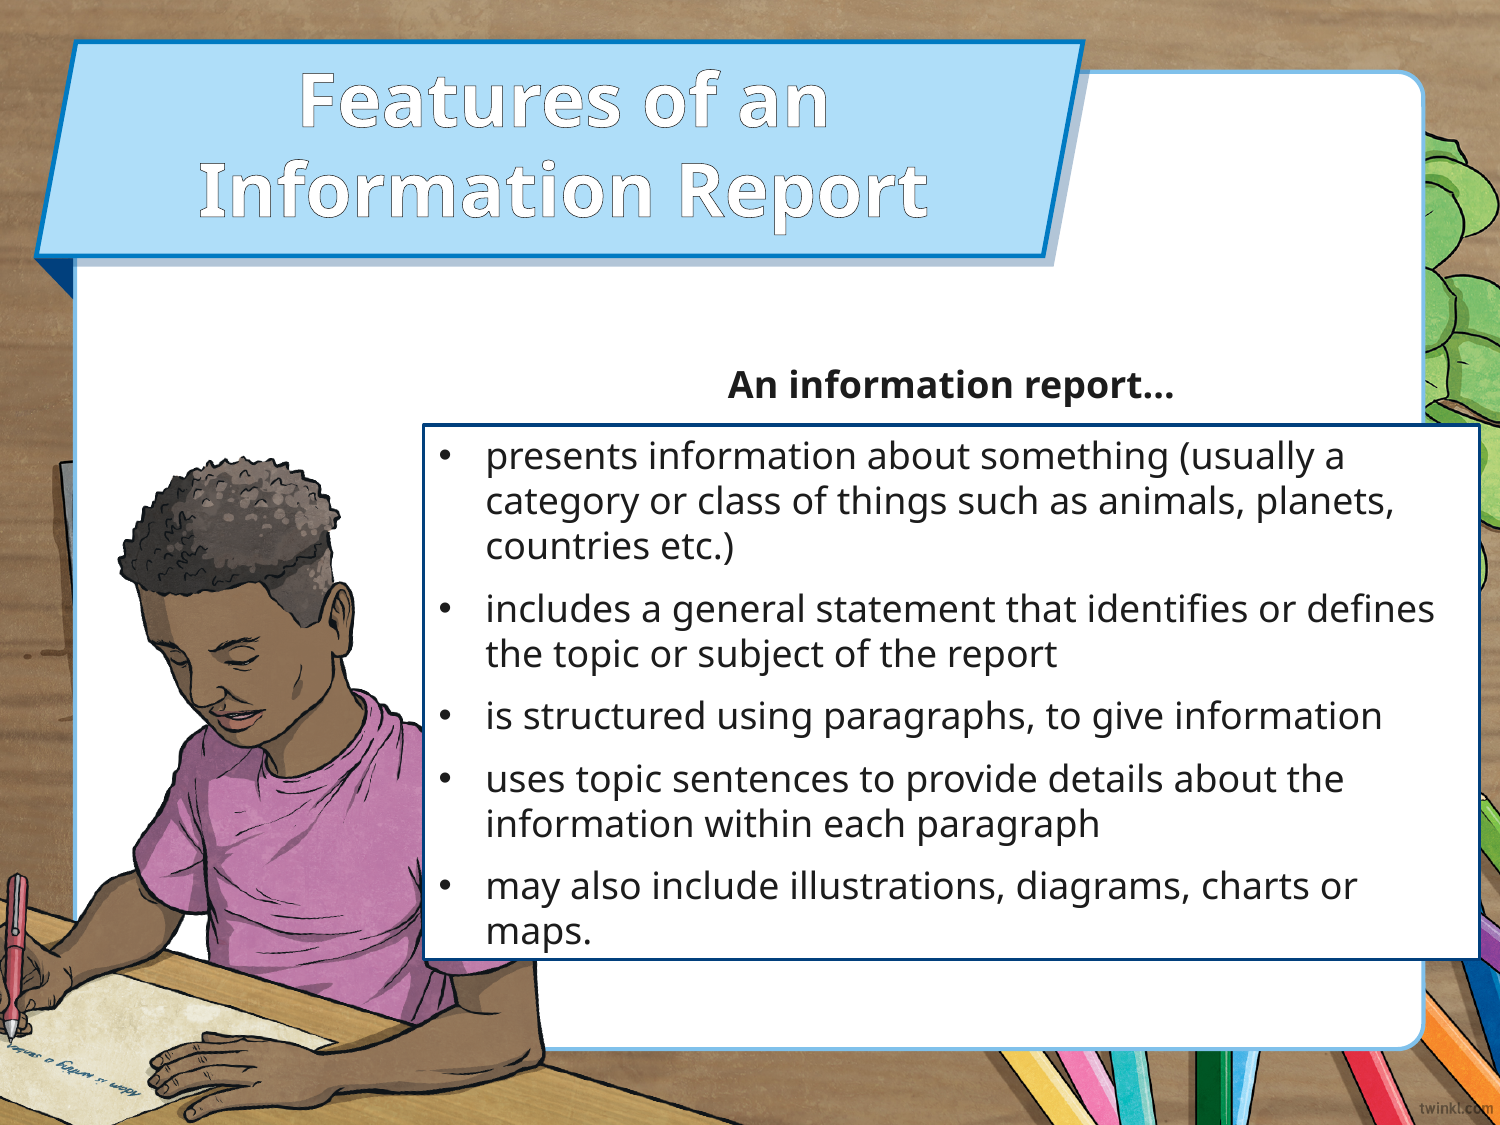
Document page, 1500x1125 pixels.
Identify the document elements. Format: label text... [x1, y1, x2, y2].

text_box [33, 41, 1091, 300]
picture [0, 0, 1500, 1125]
text_box presents information about something (usually a category or class of things such as animals, planets, countries etc.) includes a general statement that identifies or defines the topic or subject of the report is structured using paragraphs, to give information uses topic sentences to provide details about the information within each paragraph may also include illustrations, diagrams, charts or maps. [423, 424, 1480, 960]
text_box An information report... [423, 353, 1480, 414]
